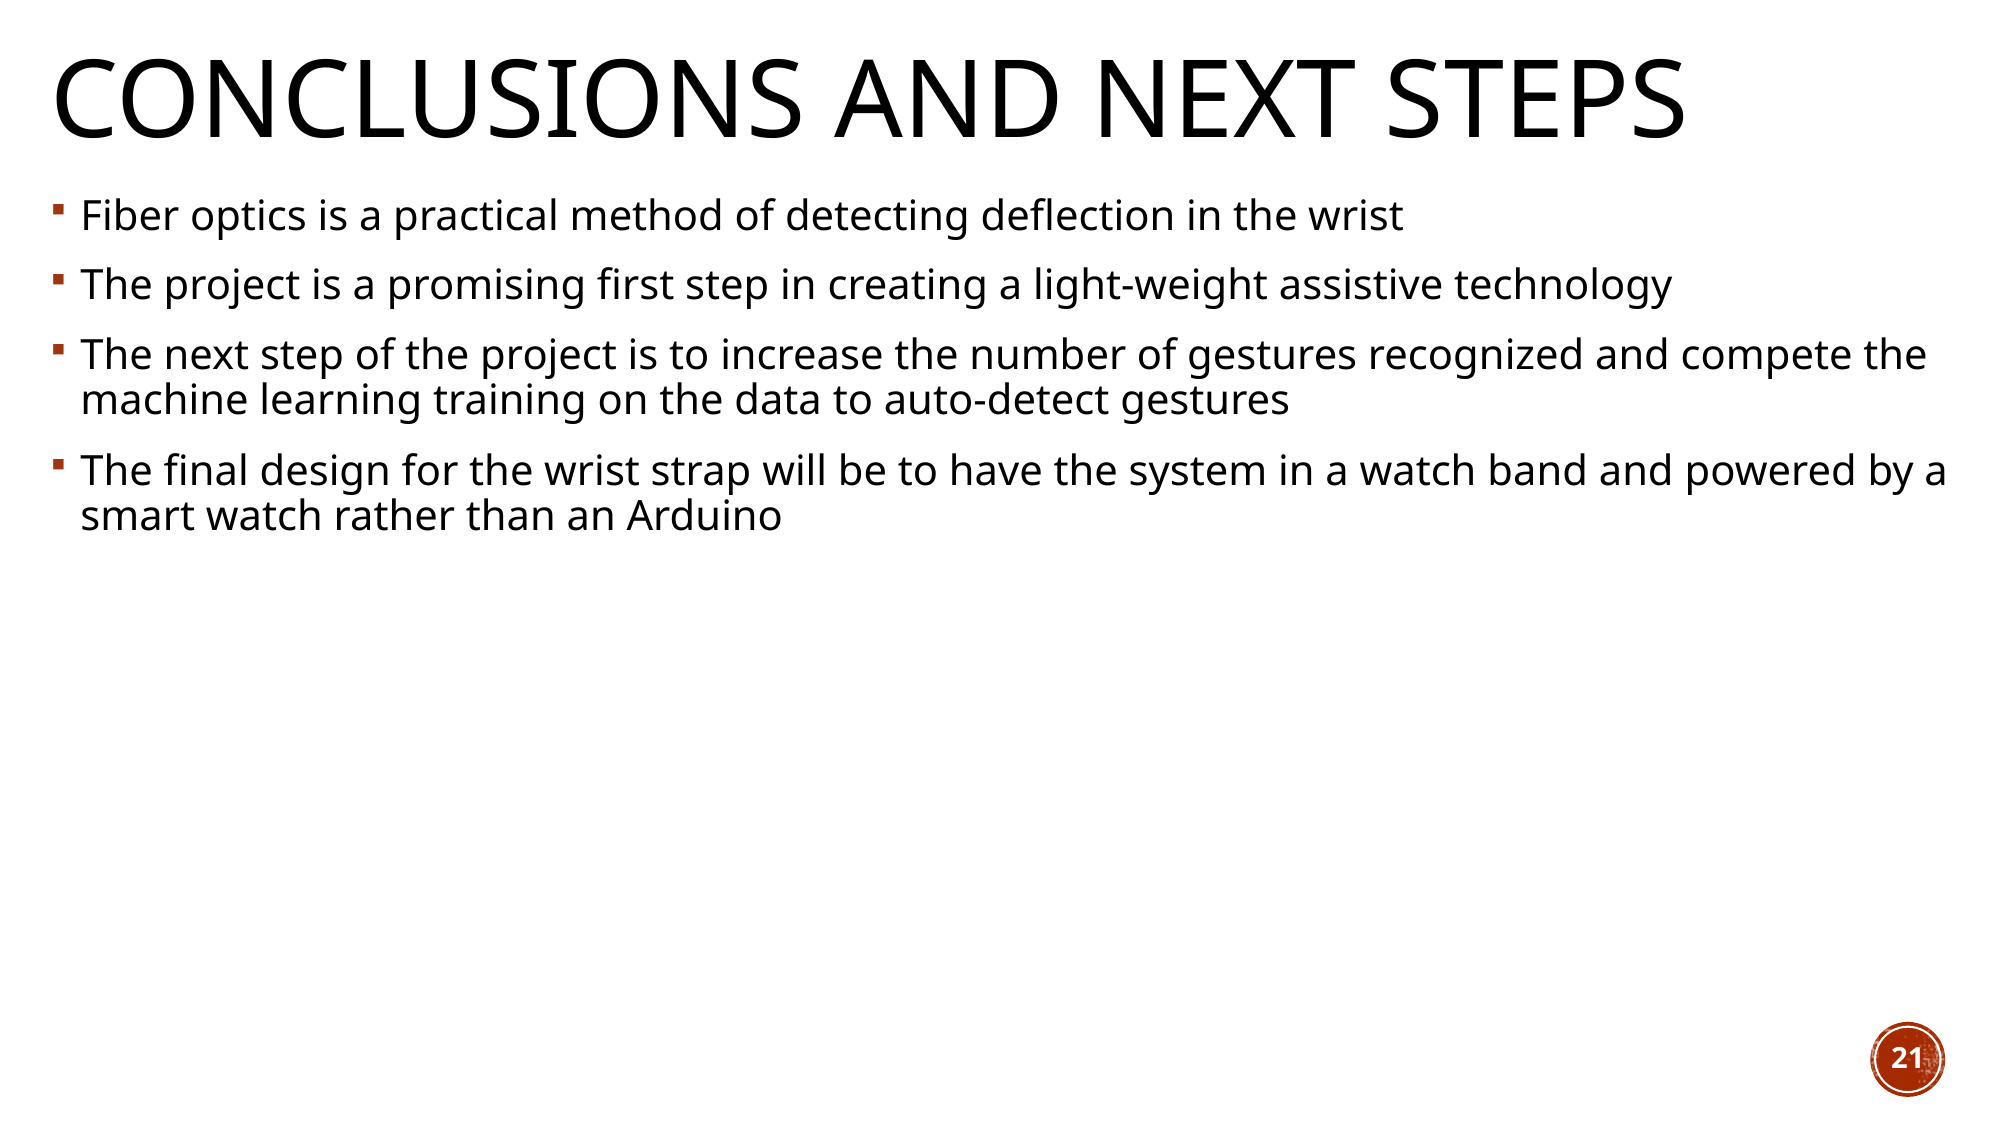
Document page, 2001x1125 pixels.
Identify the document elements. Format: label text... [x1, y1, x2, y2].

slide_number 21 [1855, 1028, 1961, 1089]
title Conclusions and next steps [35, 36, 1965, 169]
list Fiber optics is a practical method of detecting deflection in the wrist The project is a promising first step in creating a light-weight assistive technology The next step of the project is to increase the number of gestures recognized and compete the machine learning training on the data to auto-detect gestures The final design for the wrist strap will be to have the system in a watch band and powered by a smart watch rather than an Arduino [35, 186, 1965, 1013]
